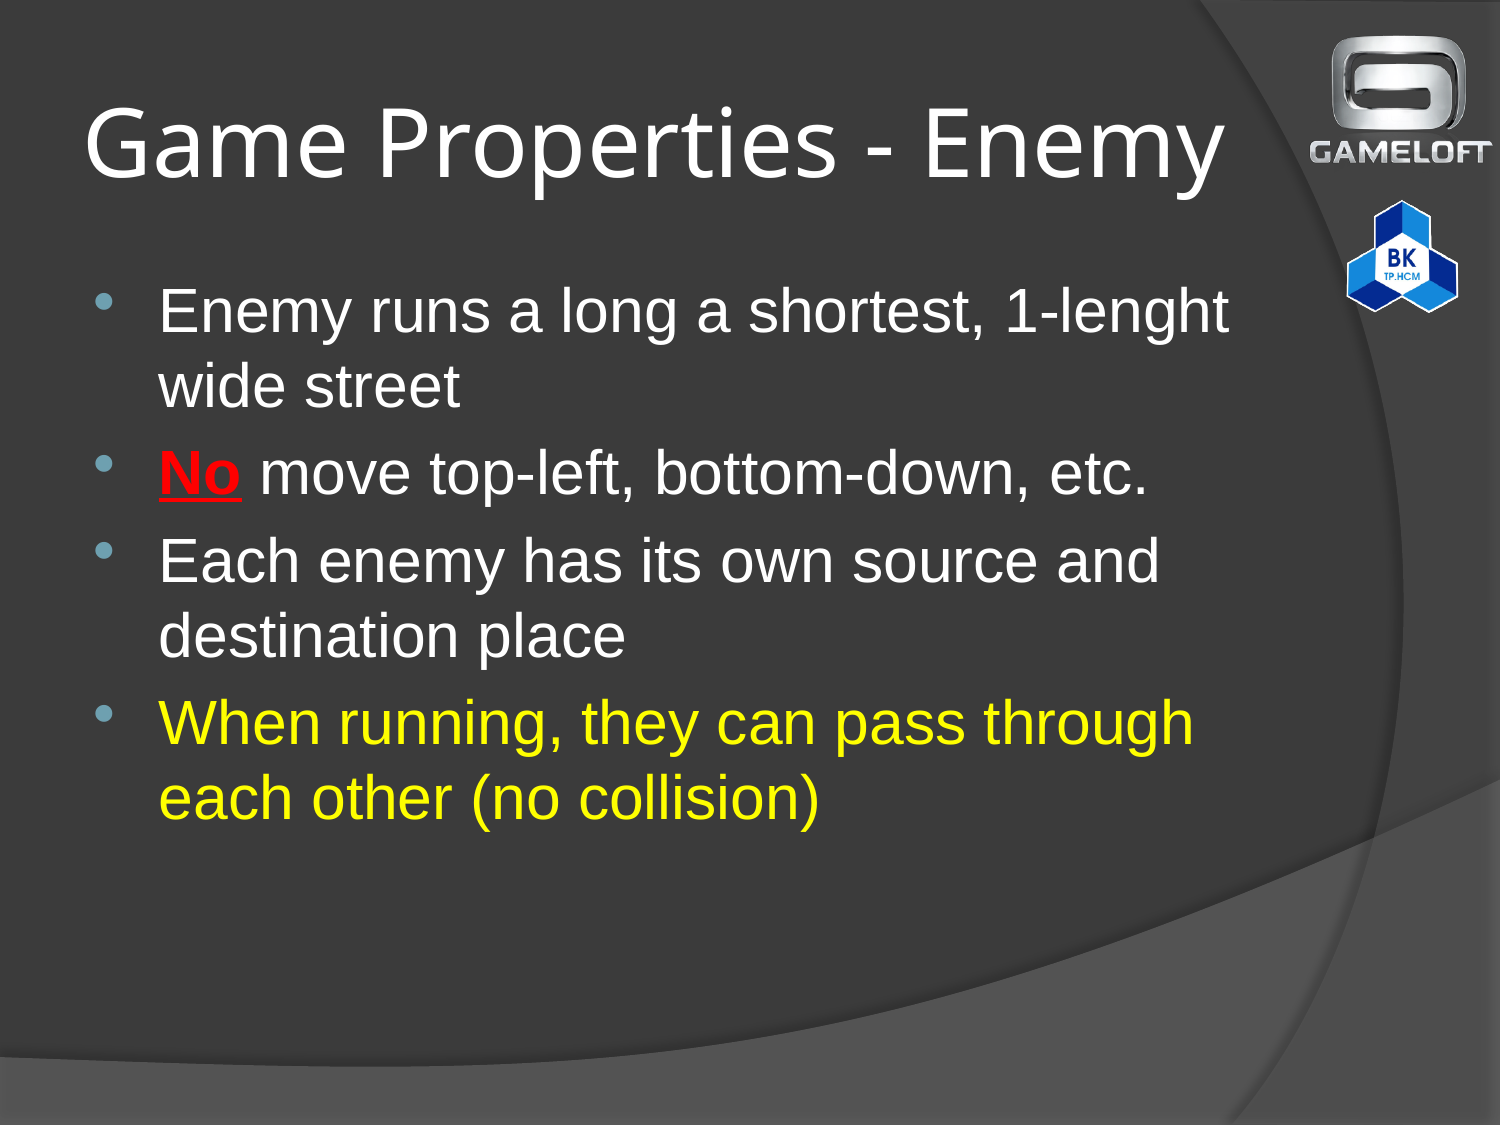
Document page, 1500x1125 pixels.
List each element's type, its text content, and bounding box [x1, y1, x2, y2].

list Enemy runs a long a shortest, 1-lenght wide street No move top-left, bottom-down, etc. Each enemy has its own source and destination place When running, they can pass through each other (no collision) [75, 262, 1300, 1005]
picture [1345, 199, 1459, 313]
title Game Properties - Enemy [75, 45, 1300, 233]
picture [1303, 24, 1500, 176]
